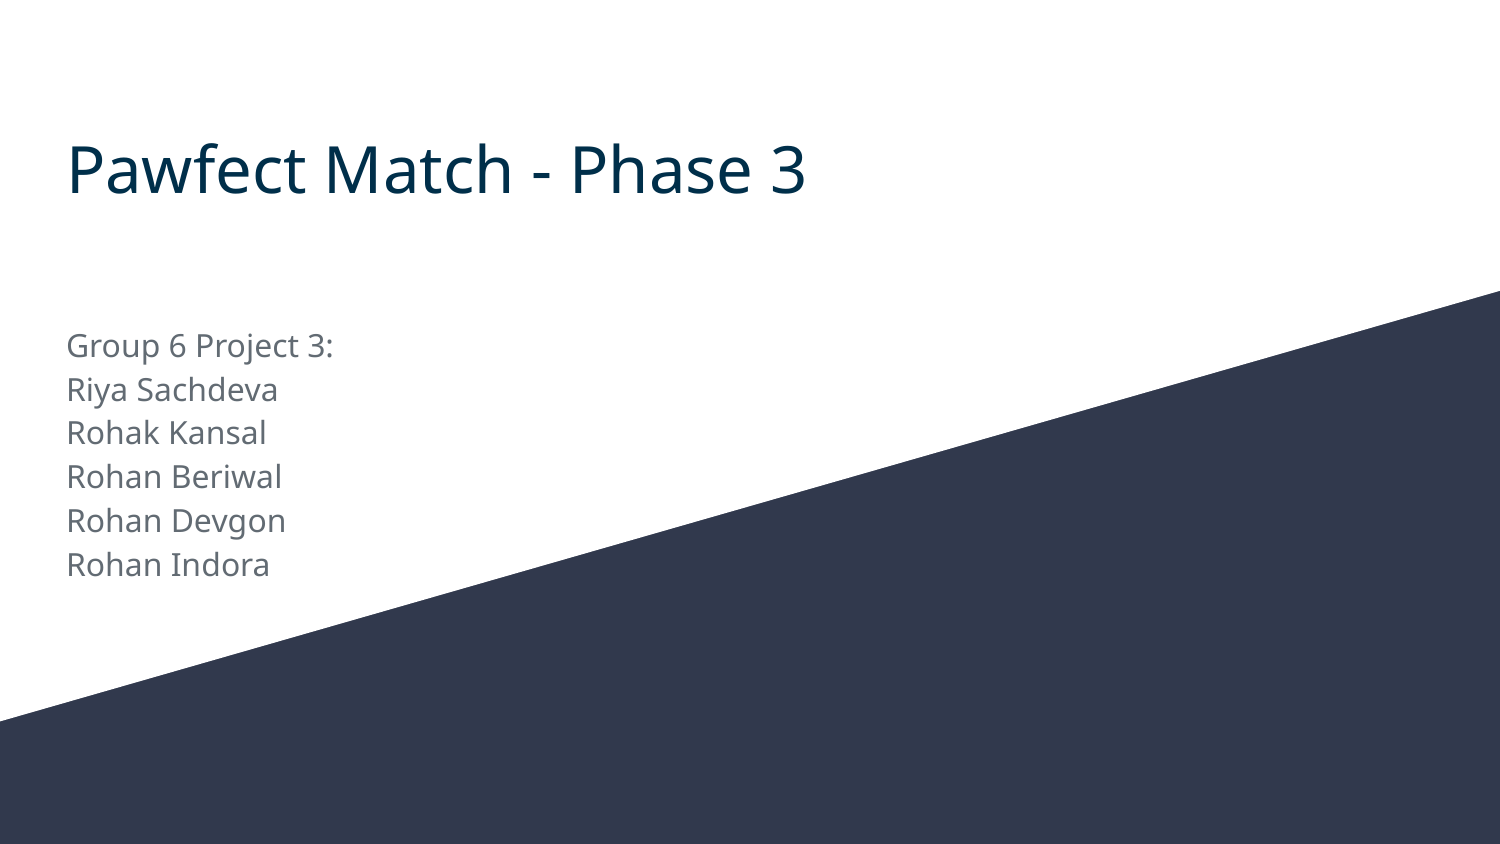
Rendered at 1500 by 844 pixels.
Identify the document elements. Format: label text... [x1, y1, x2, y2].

title Pawfect Match - Phase 3 [51, 109, 1002, 229]
subtitle Group 6 Project 3: Riya Sachdeva Rohak Kansal Rohan Beriwal Rohan Devgon Rohan Indora [51, 308, 357, 606]
